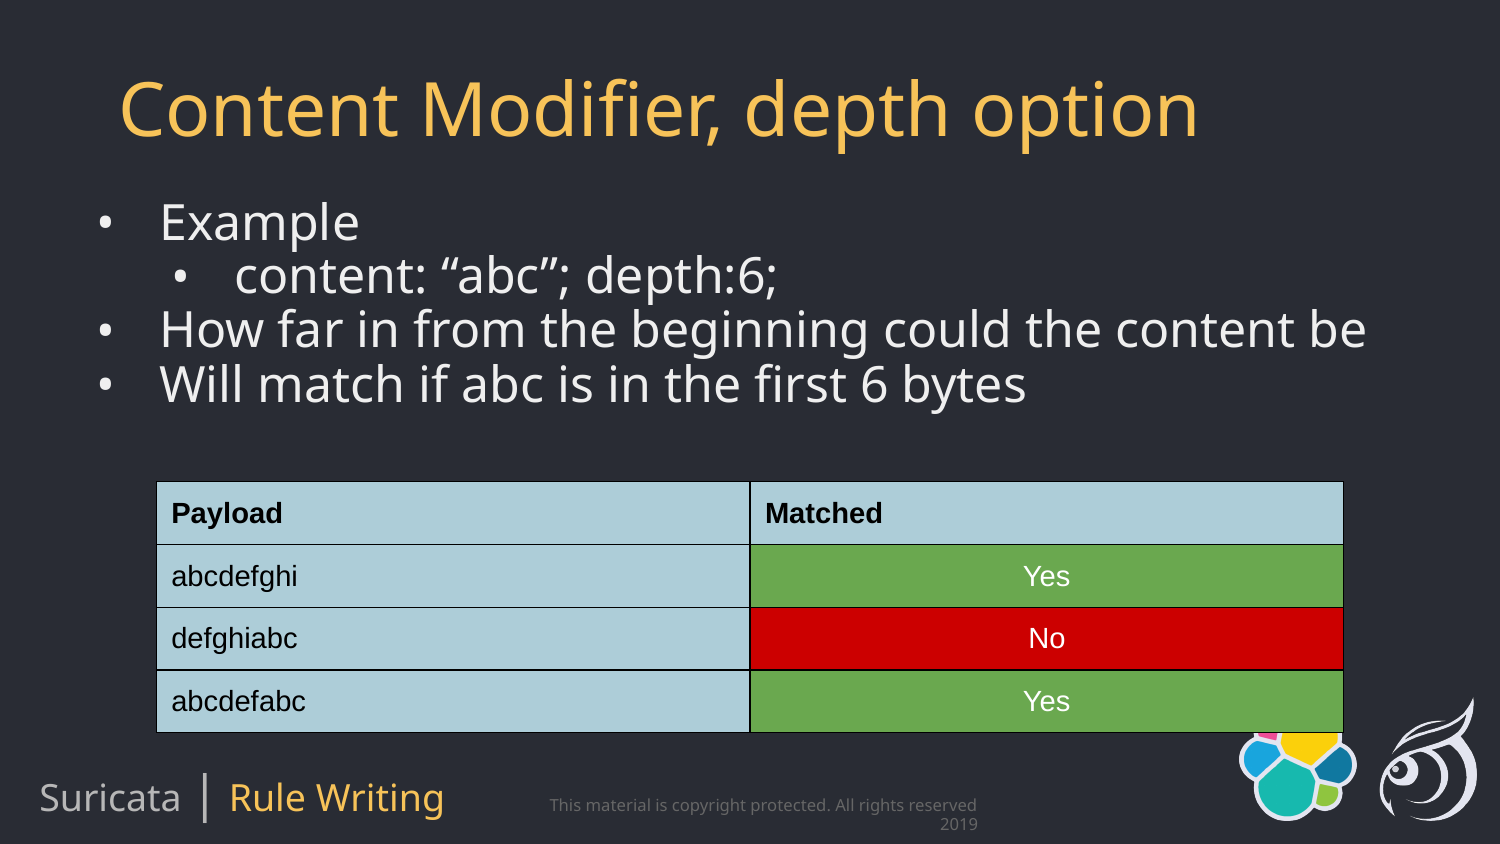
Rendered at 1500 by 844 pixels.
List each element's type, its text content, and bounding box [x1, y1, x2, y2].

picture [1239, 697, 1477, 821]
list Example content: “abc”; depth:6; How far in from the beginning could the content be Will match if abc is in the first 6 bytes [69, 181, 1397, 622]
table_cell abcdefghi [157, 545, 749, 607]
title Content Modifier, depth option [103, 50, 1397, 174]
table_cell defghiabc [157, 608, 749, 669]
table_cell No [751, 608, 1343, 669]
table_cell Yes [751, 545, 1343, 607]
table_header Payload [157, 482, 749, 544]
table_cell abcdefabc [157, 671, 749, 732]
table_header Matched [751, 482, 1343, 544]
table_cell Yes [751, 671, 1343, 732]
